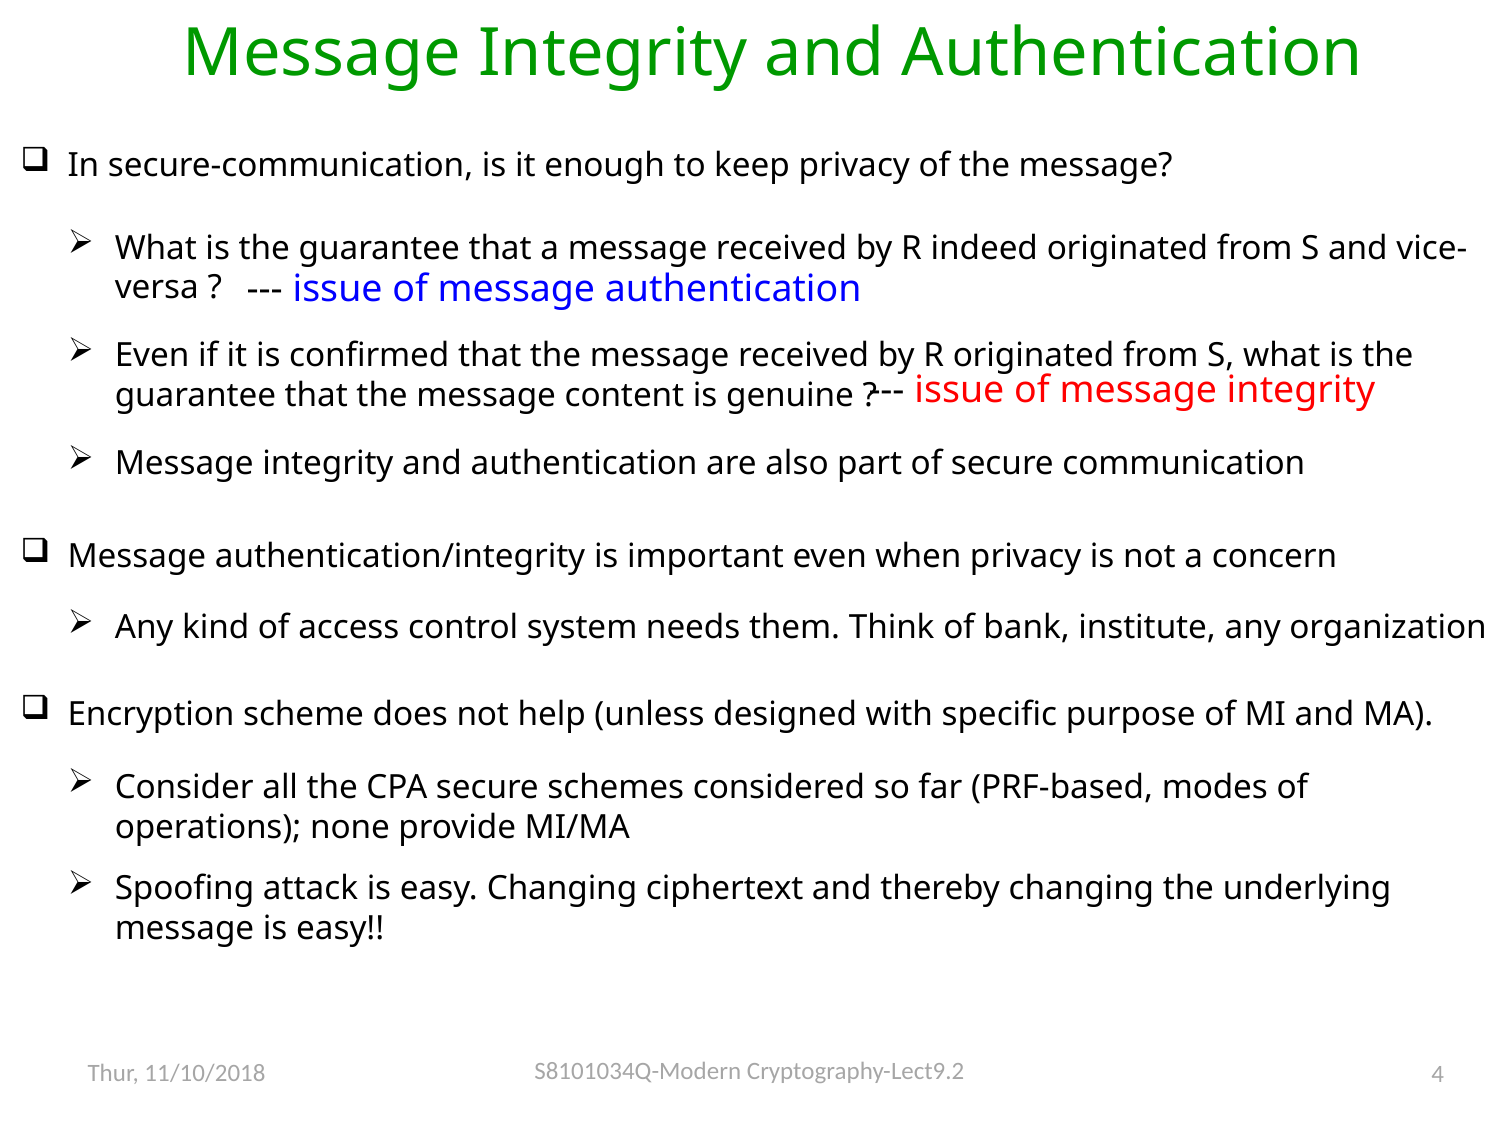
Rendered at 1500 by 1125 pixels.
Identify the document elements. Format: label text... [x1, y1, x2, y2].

text_box Even if it is confirmed that the message received by R originated from S, what is the guarantee that the message content is genuine ? [53, 326, 1500, 421]
text_box Message Integrity and Authentication [76, 1, 1471, 79]
text_box --- issue of message authentication [231, 256, 877, 317]
text_box Spoofing attack is easy. Changing ciphertext and thereby changing the underlying message is easy!! [53, 859, 1500, 954]
text_box In secure-communication, is it enough to keep privacy of the message? [5, 135, 1459, 191]
text_box --- issue of message integrity [853, 358, 1391, 418]
text_box Consider all the CPA secure schemes considered so far (PRF-based, modes of operations); none provide MI/MA [53, 757, 1500, 853]
footer S8101034Q-Modern Cryptography-Lect9.2 [512, 1046, 988, 1092]
text_box Encryption scheme does not help (unless designed with specific purpose of MI and MA). [5, 684, 1459, 739]
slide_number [1, 1049, 353, 1094]
text_box Any kind of access control system needs them. Think of bank, institute, any organization [53, 598, 1500, 653]
text_box What is the guarantee that a message received by R indeed originated from S and vice-versa ? [53, 218, 1500, 313]
slide_number 4 [1395, 1049, 1481, 1094]
text_box Message authentication/integrity is important even when privacy is not a concern [5, 527, 1459, 582]
text_box Message integrity and authentication are also part of secure communication [53, 433, 1500, 489]
